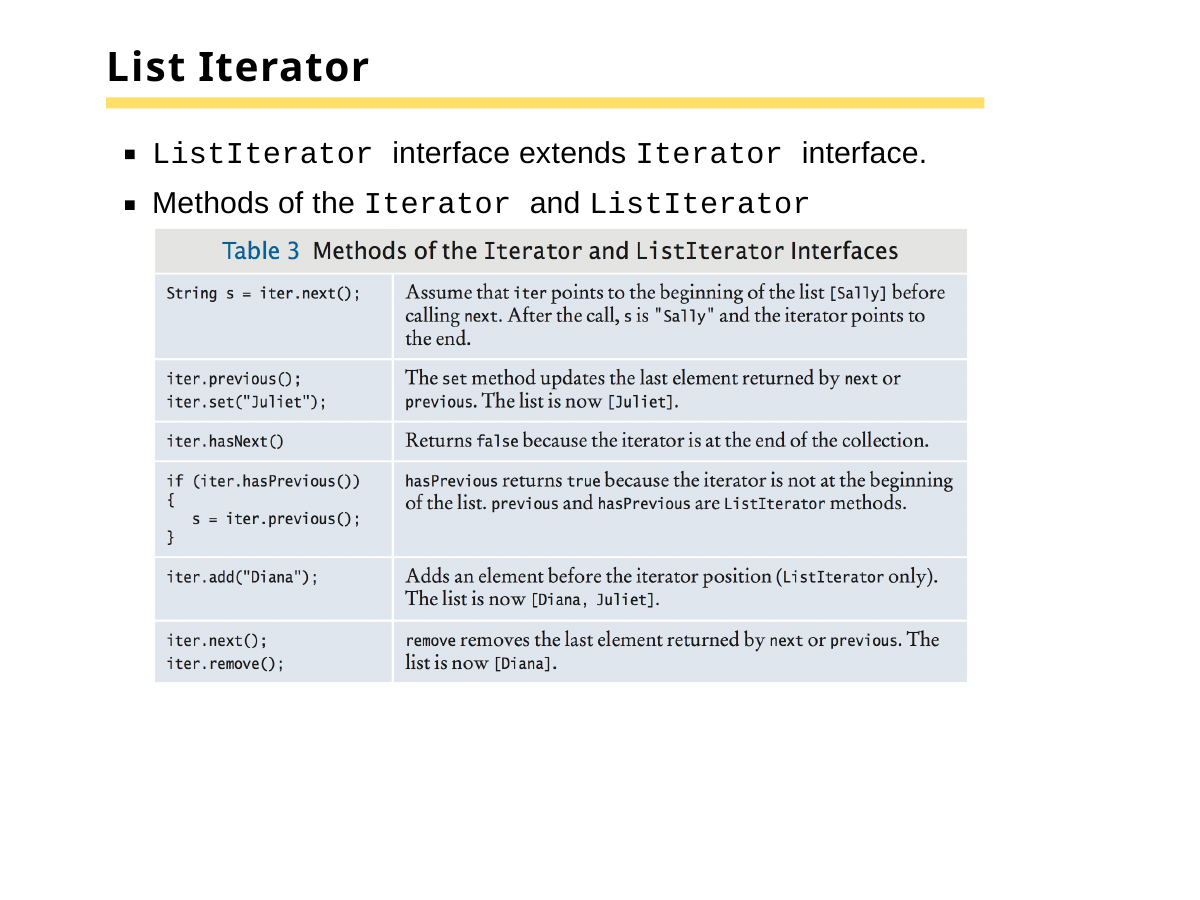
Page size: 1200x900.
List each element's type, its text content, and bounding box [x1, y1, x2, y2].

text_box [125, 200, 135, 210]
title List Iterator [103, 40, 1097, 191]
text_box [152, 226, 972, 686]
text_box [125, 149, 135, 160]
text_box ListIterator interface extends Iterator interface. Methods of the Iterator and ListIterator Interfaces [149, 118, 948, 270]
